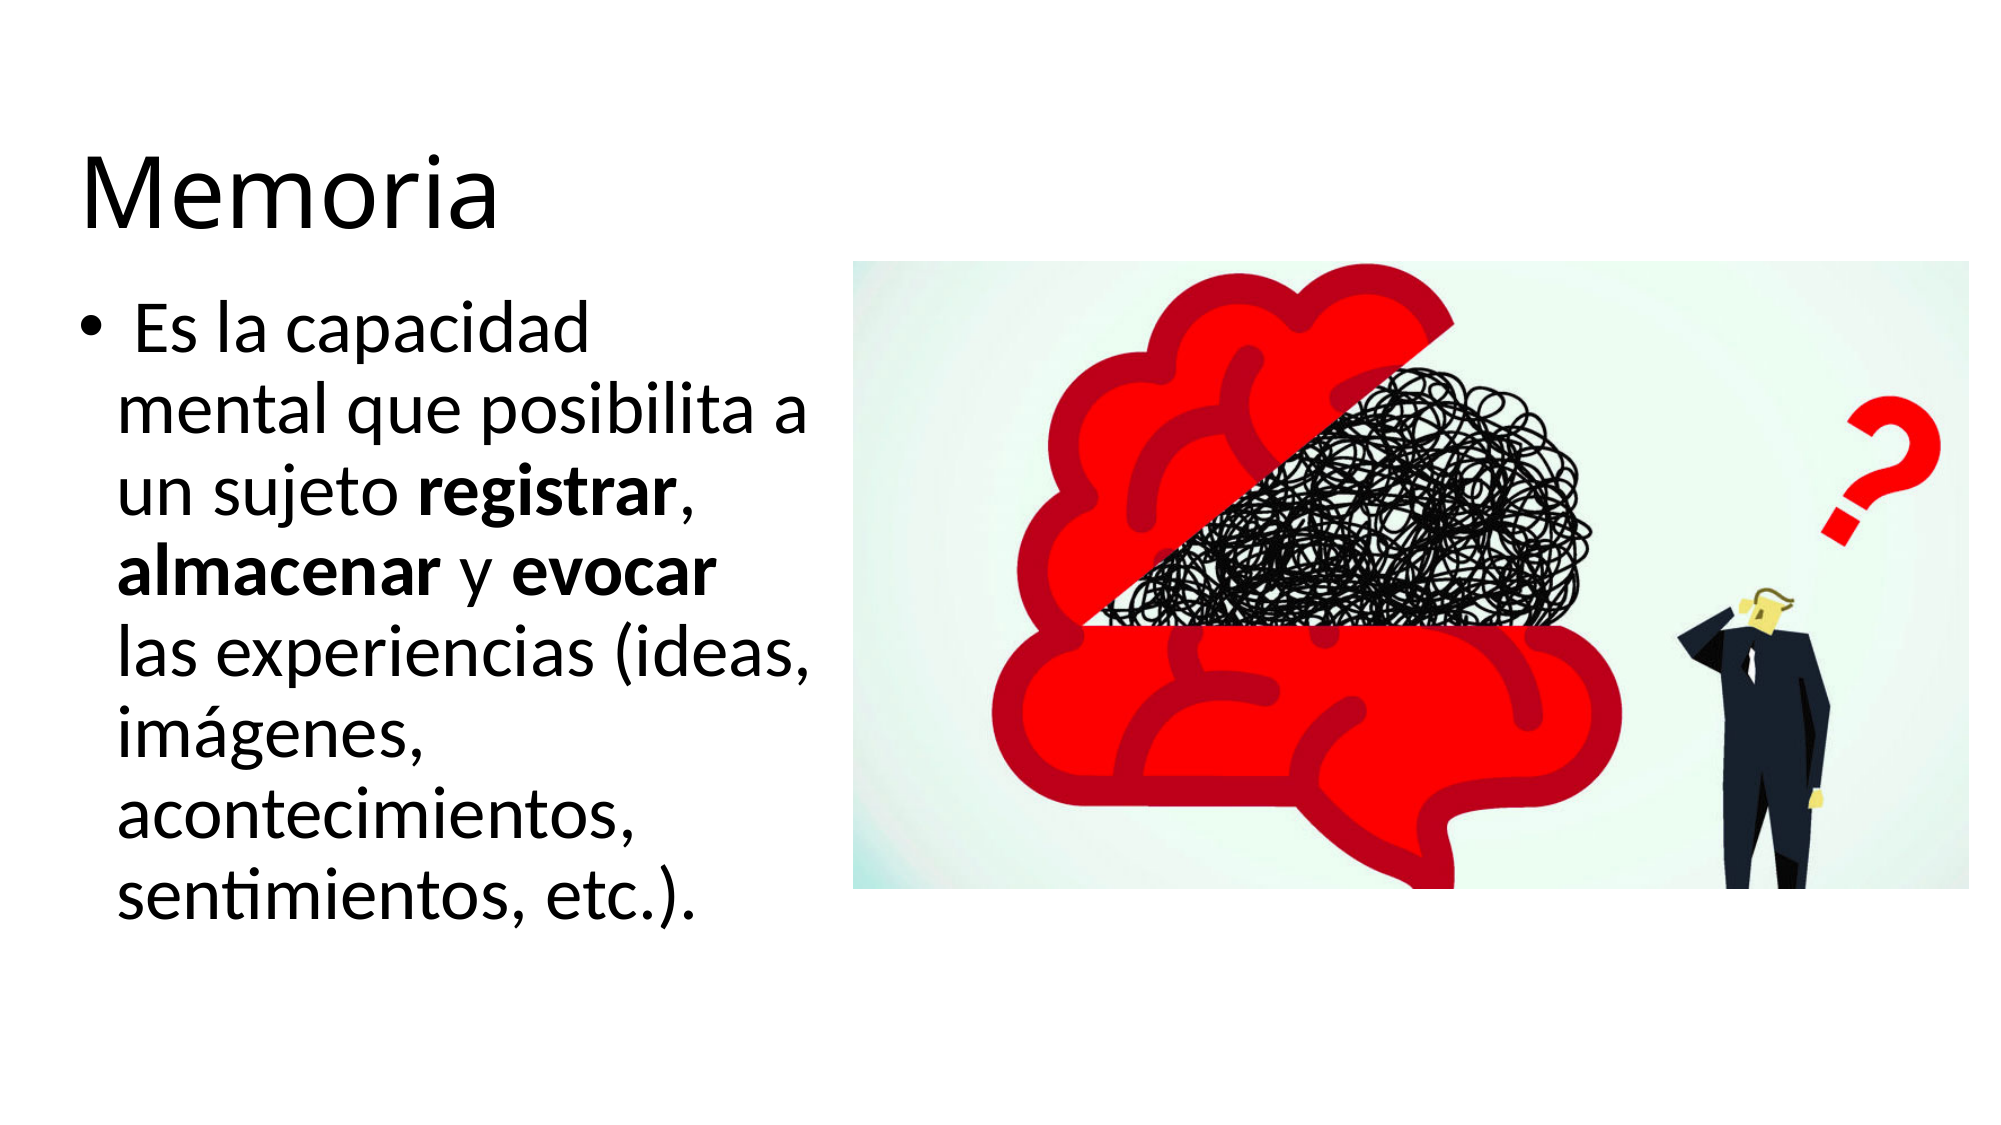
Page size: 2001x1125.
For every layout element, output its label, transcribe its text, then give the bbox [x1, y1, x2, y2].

picture [853, 261, 1969, 889]
list Es la capacidad mental que posibilita a un sujeto registrar, almacenar y evocar las experiencias (ideas, imágenes, acontecimientos, sentimientos, etc.). [63, 280, 833, 1084]
title Memoria [63, 11, 789, 280]
